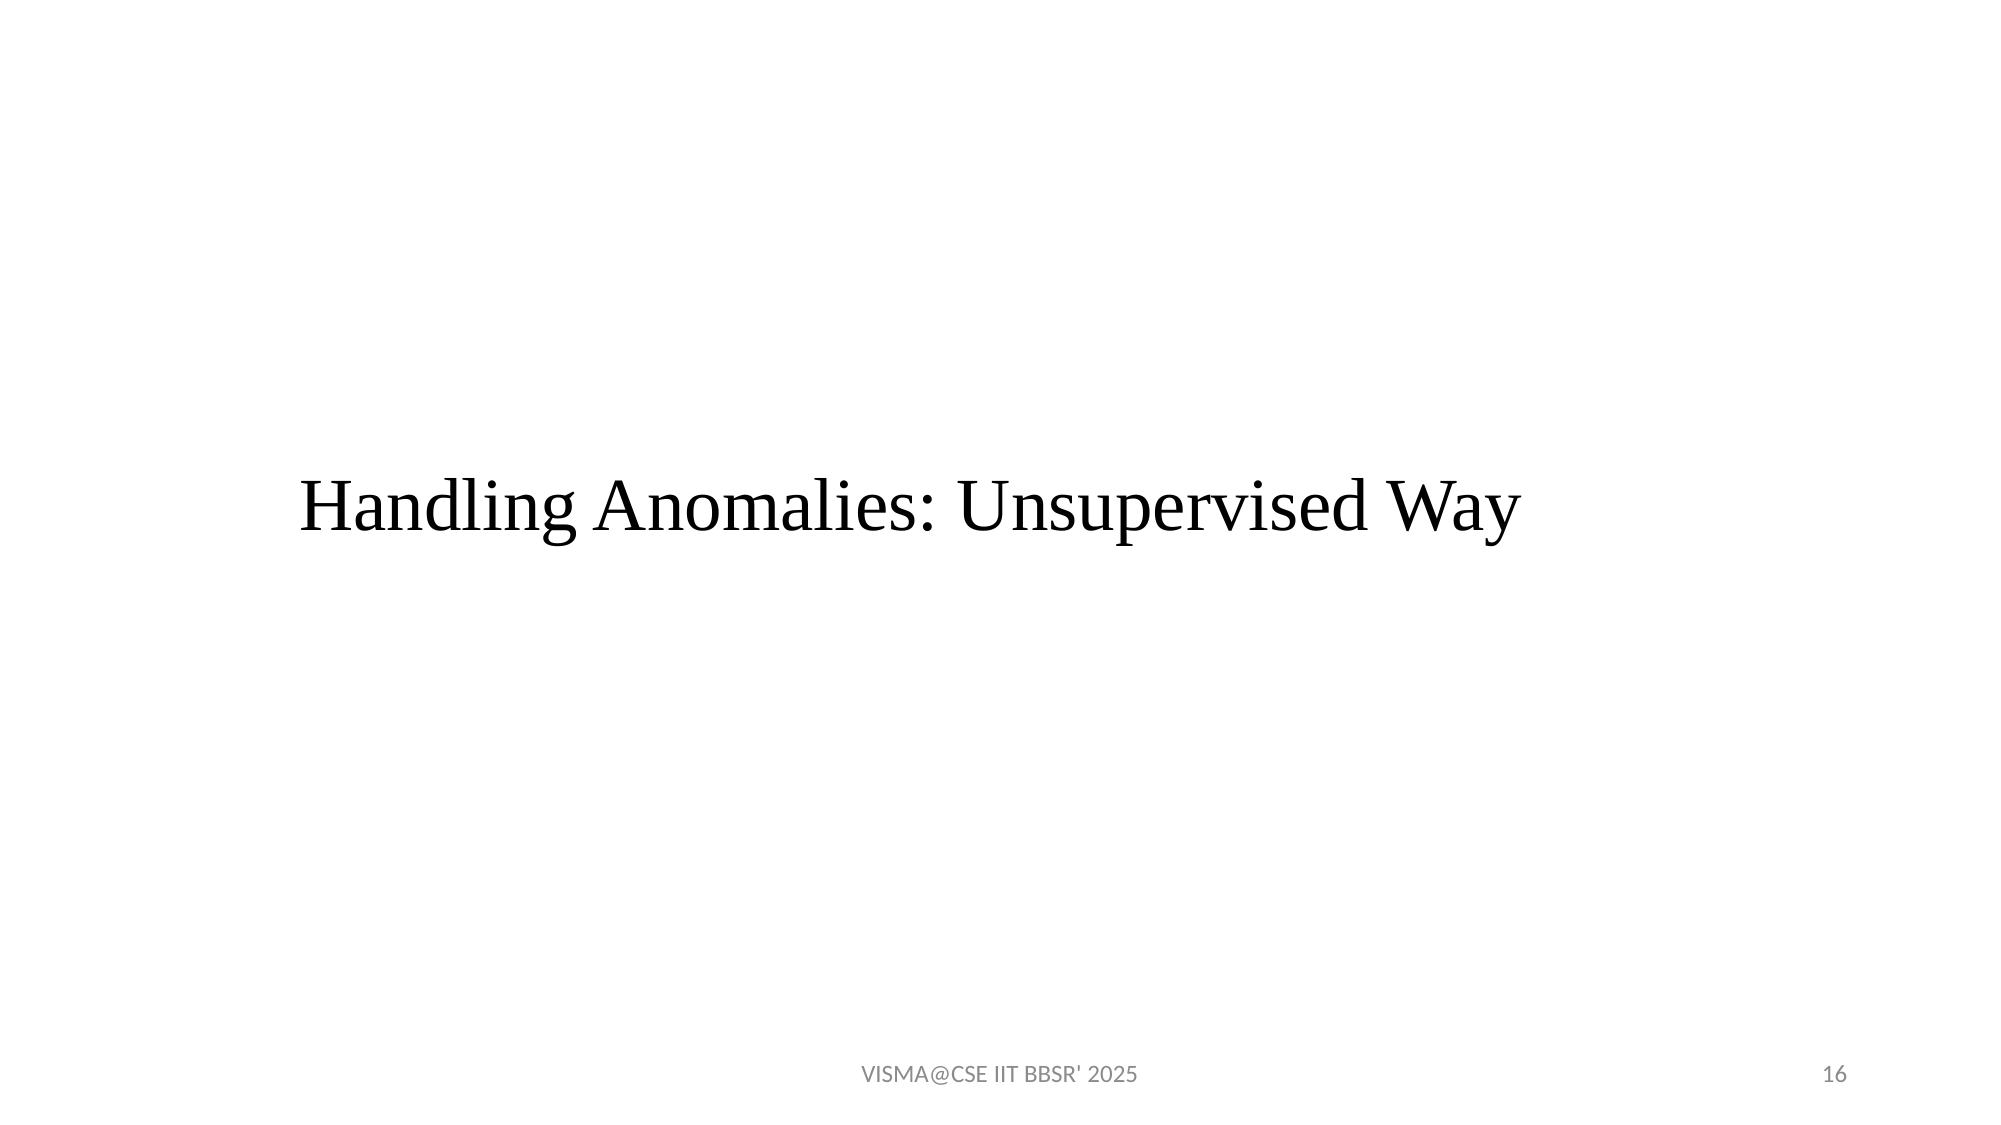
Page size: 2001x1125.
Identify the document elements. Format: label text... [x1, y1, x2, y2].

slide_number 16 [1412, 1042, 1863, 1103]
title Handling Anomalies: Unsupervised Way [284, 397, 1607, 615]
footer VISMA@CSE IIT BBSR' 2025 [662, 1042, 1338, 1103]
